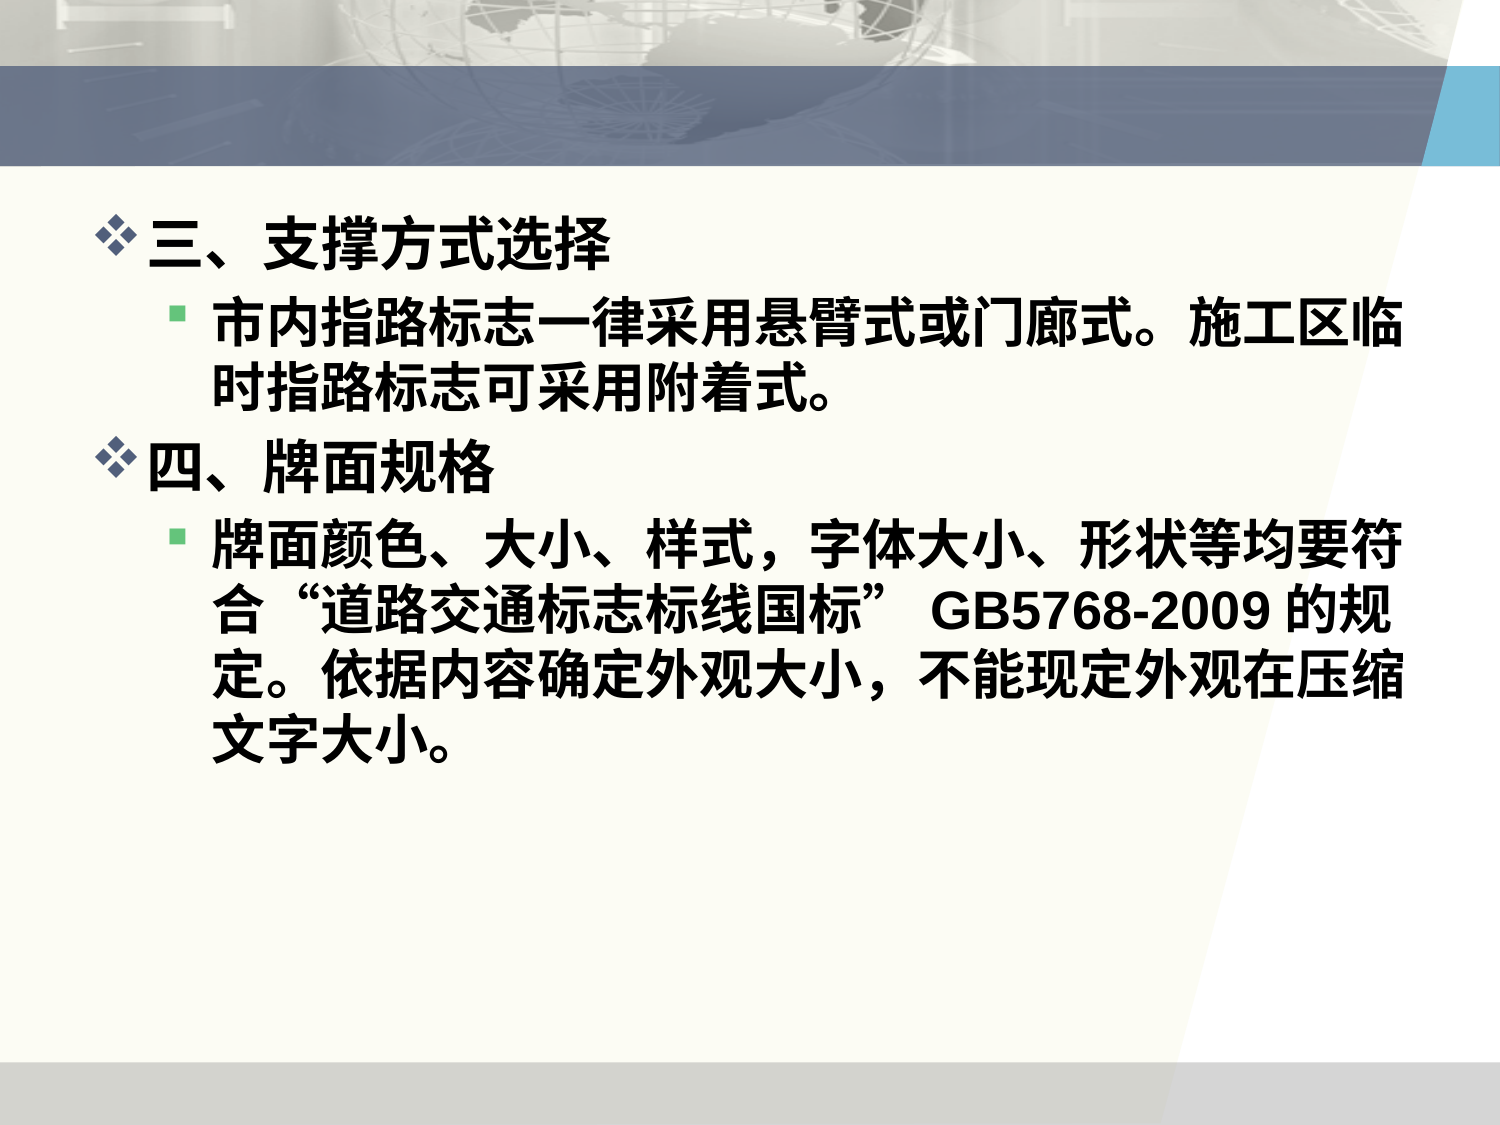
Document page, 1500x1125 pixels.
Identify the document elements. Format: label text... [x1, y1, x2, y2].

list 三、支撑方式选择 市内指路标志一律采用悬臂式或门廊式。施工区临时指路标志可采用附着式。 四、牌面规格 牌面颜色、大小、样式，字体大小、形状等均要符合“道路交通标志标线国标”GB5768-2009的规定。依据内容确定外观大小，不能现定外观在压缩文字大小。 [75, 200, 1425, 1038]
